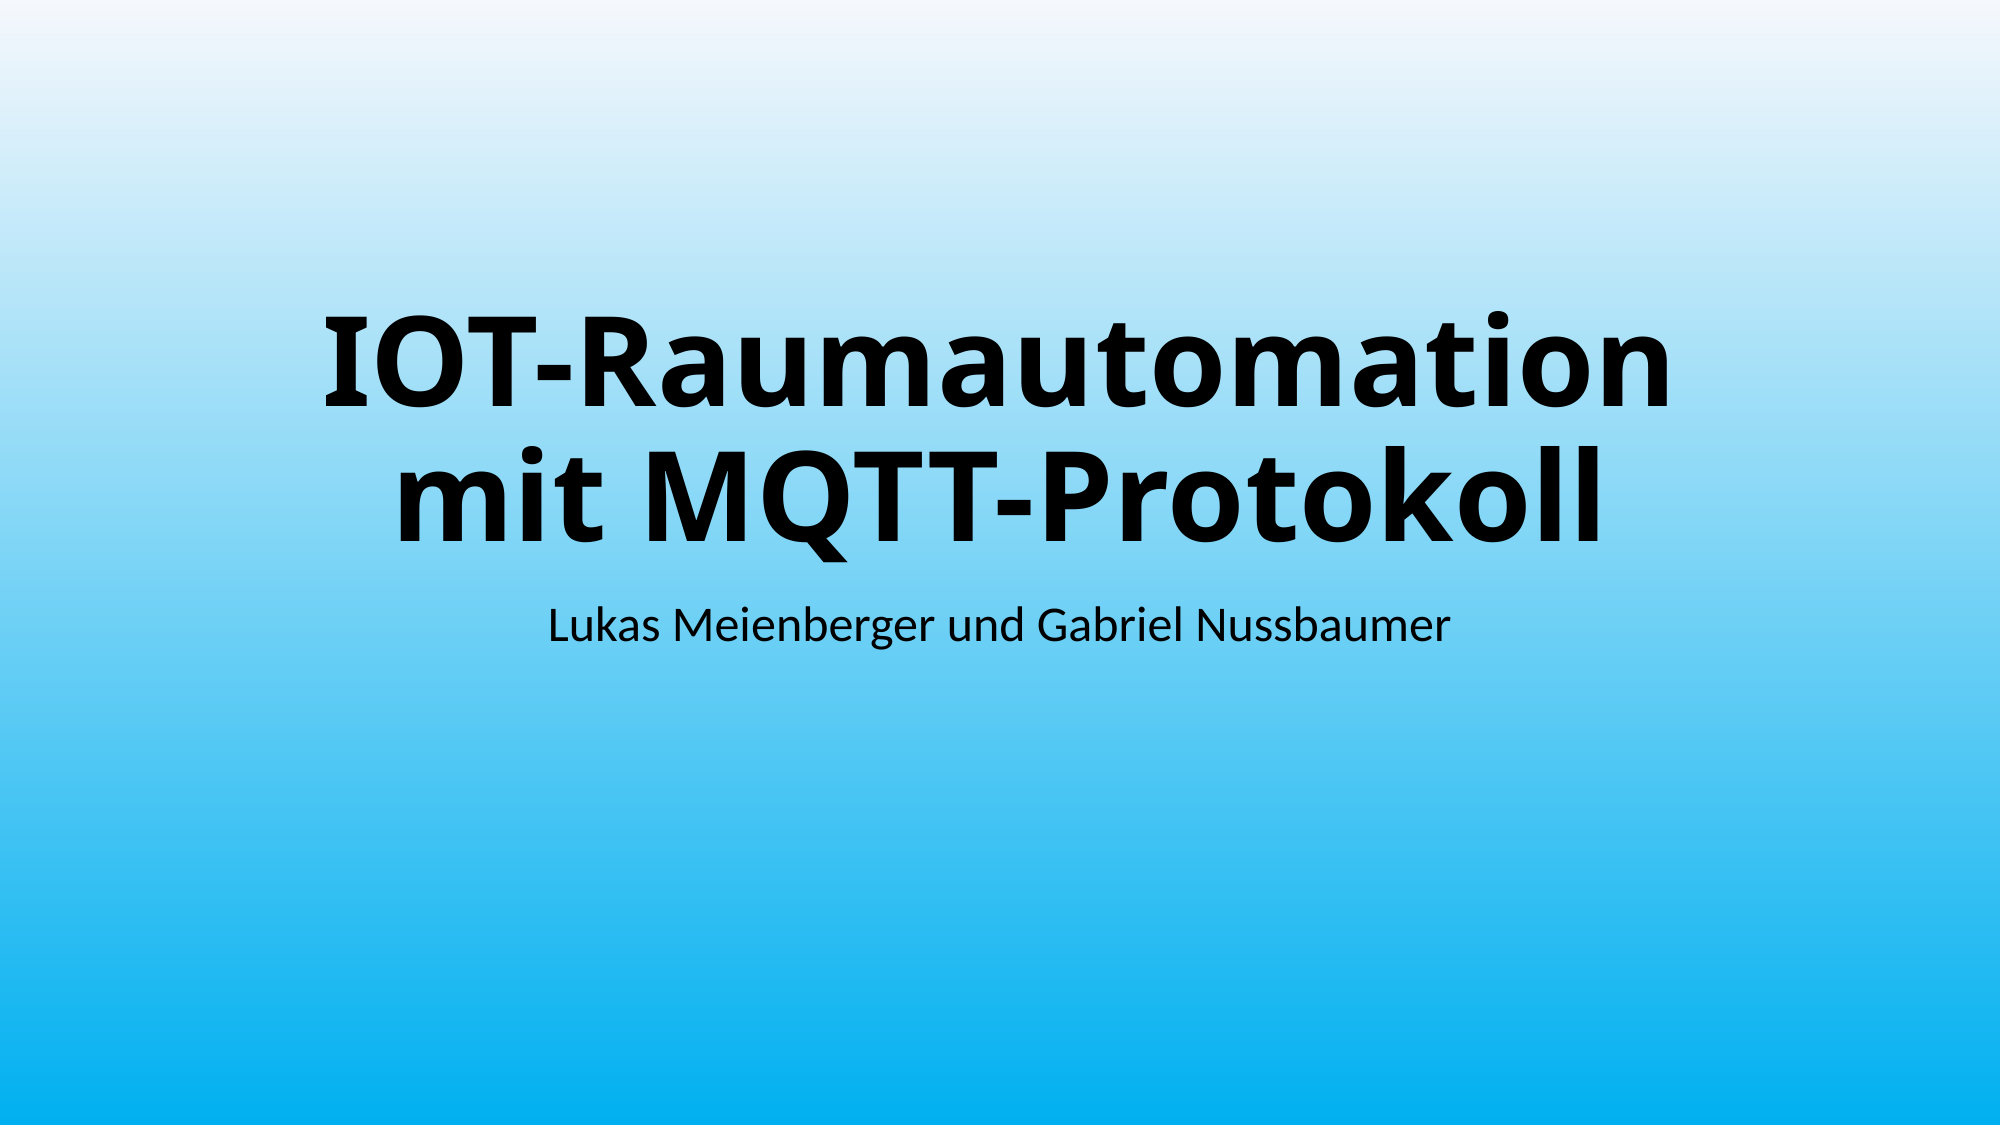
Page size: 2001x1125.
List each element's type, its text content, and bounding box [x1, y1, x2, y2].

title IOT-Raumautomation mit MQTT-Protokoll [249, 184, 1750, 576]
subtitle Lukas Meienberger und Gabriel Nussbaumer [249, 590, 1750, 863]
